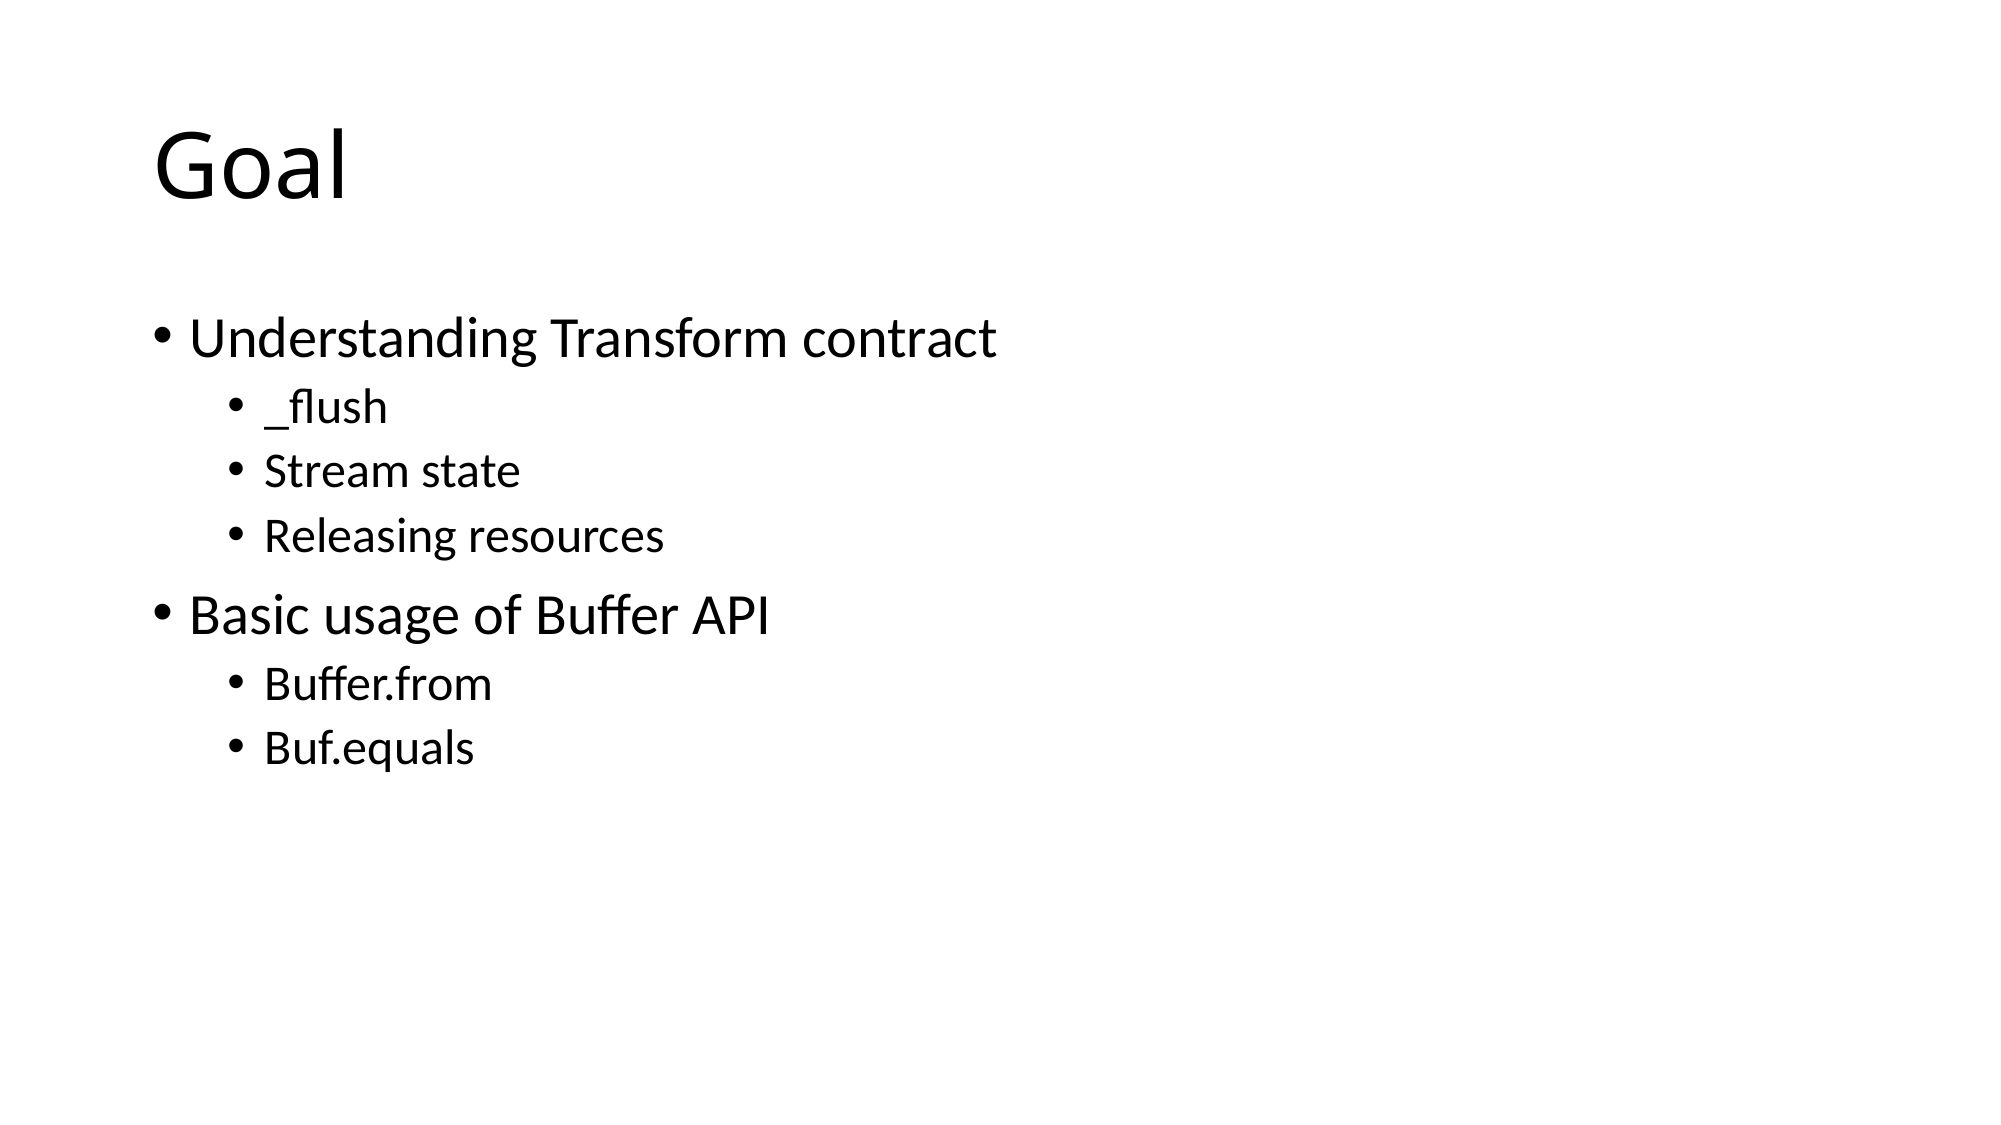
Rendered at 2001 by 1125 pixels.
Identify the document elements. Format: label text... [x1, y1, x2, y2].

list Understanding Transform contract _flush Stream state Releasing resources Basic usage of Buffer API Buffer.from Buf.equals [137, 299, 1863, 1014]
title Goal [137, 59, 1863, 278]
